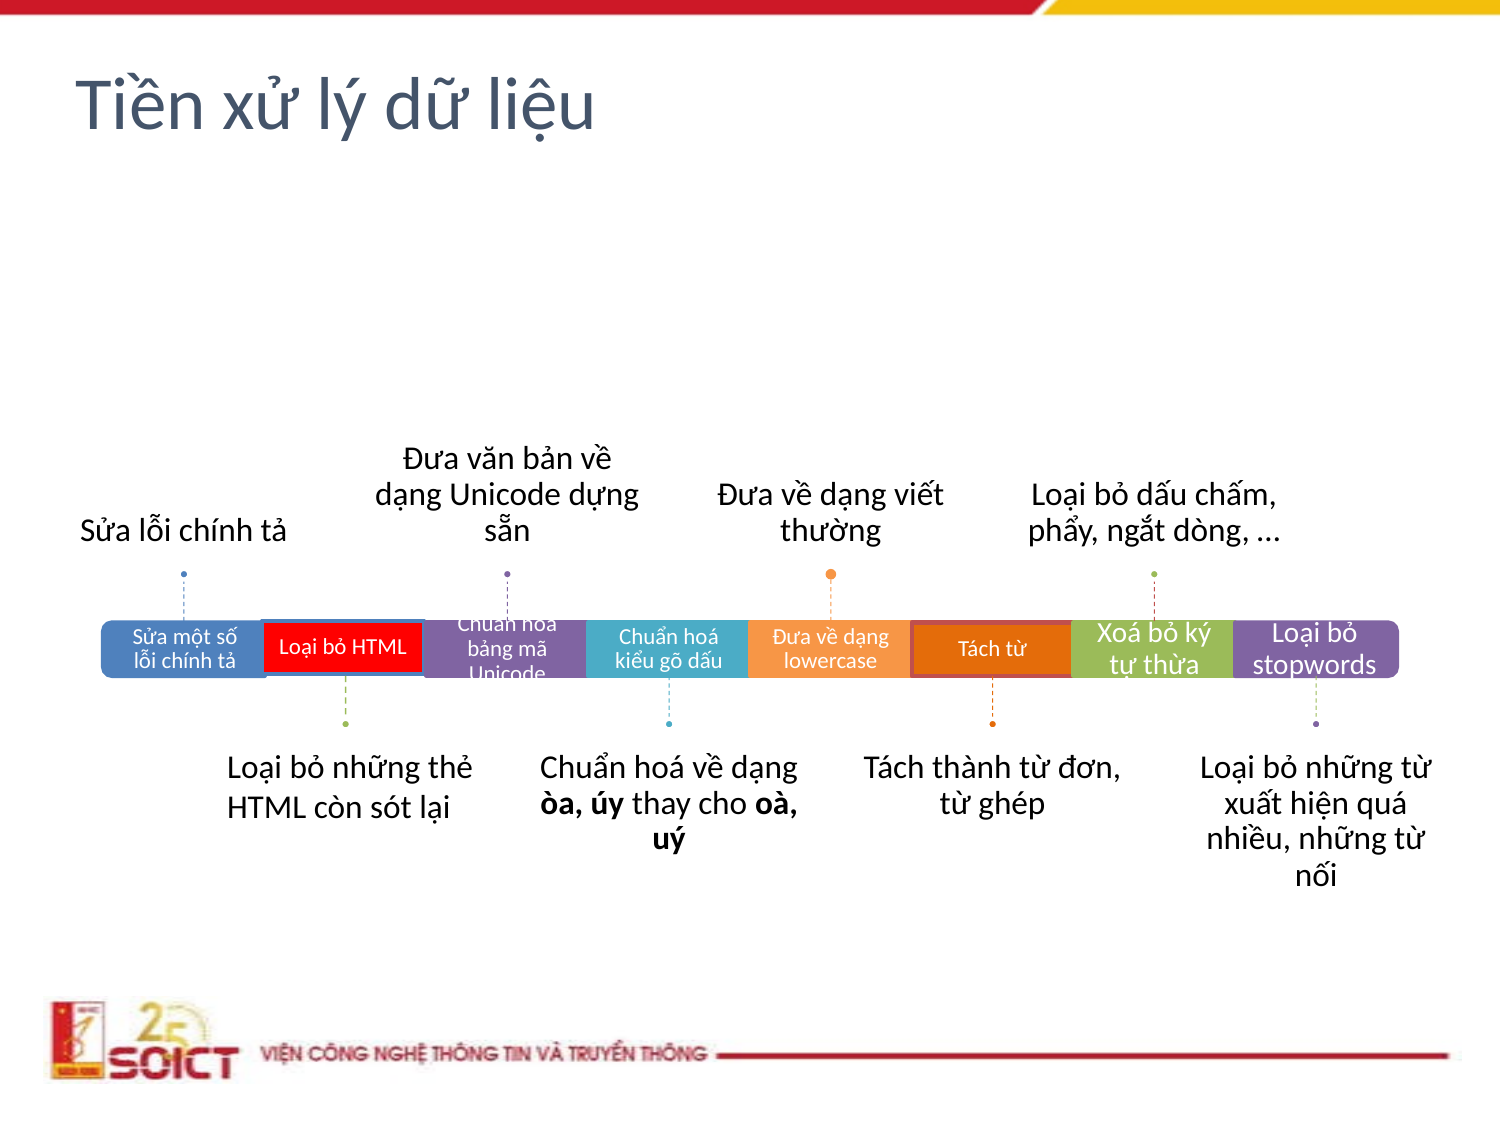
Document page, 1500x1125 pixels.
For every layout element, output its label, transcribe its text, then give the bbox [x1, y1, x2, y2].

picture [0, 0, 1500, 22]
picture [43, 996, 1463, 1084]
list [48, 381, 1452, 918]
title Tiền xử lý dữ liệu [75, 54, 773, 149]
